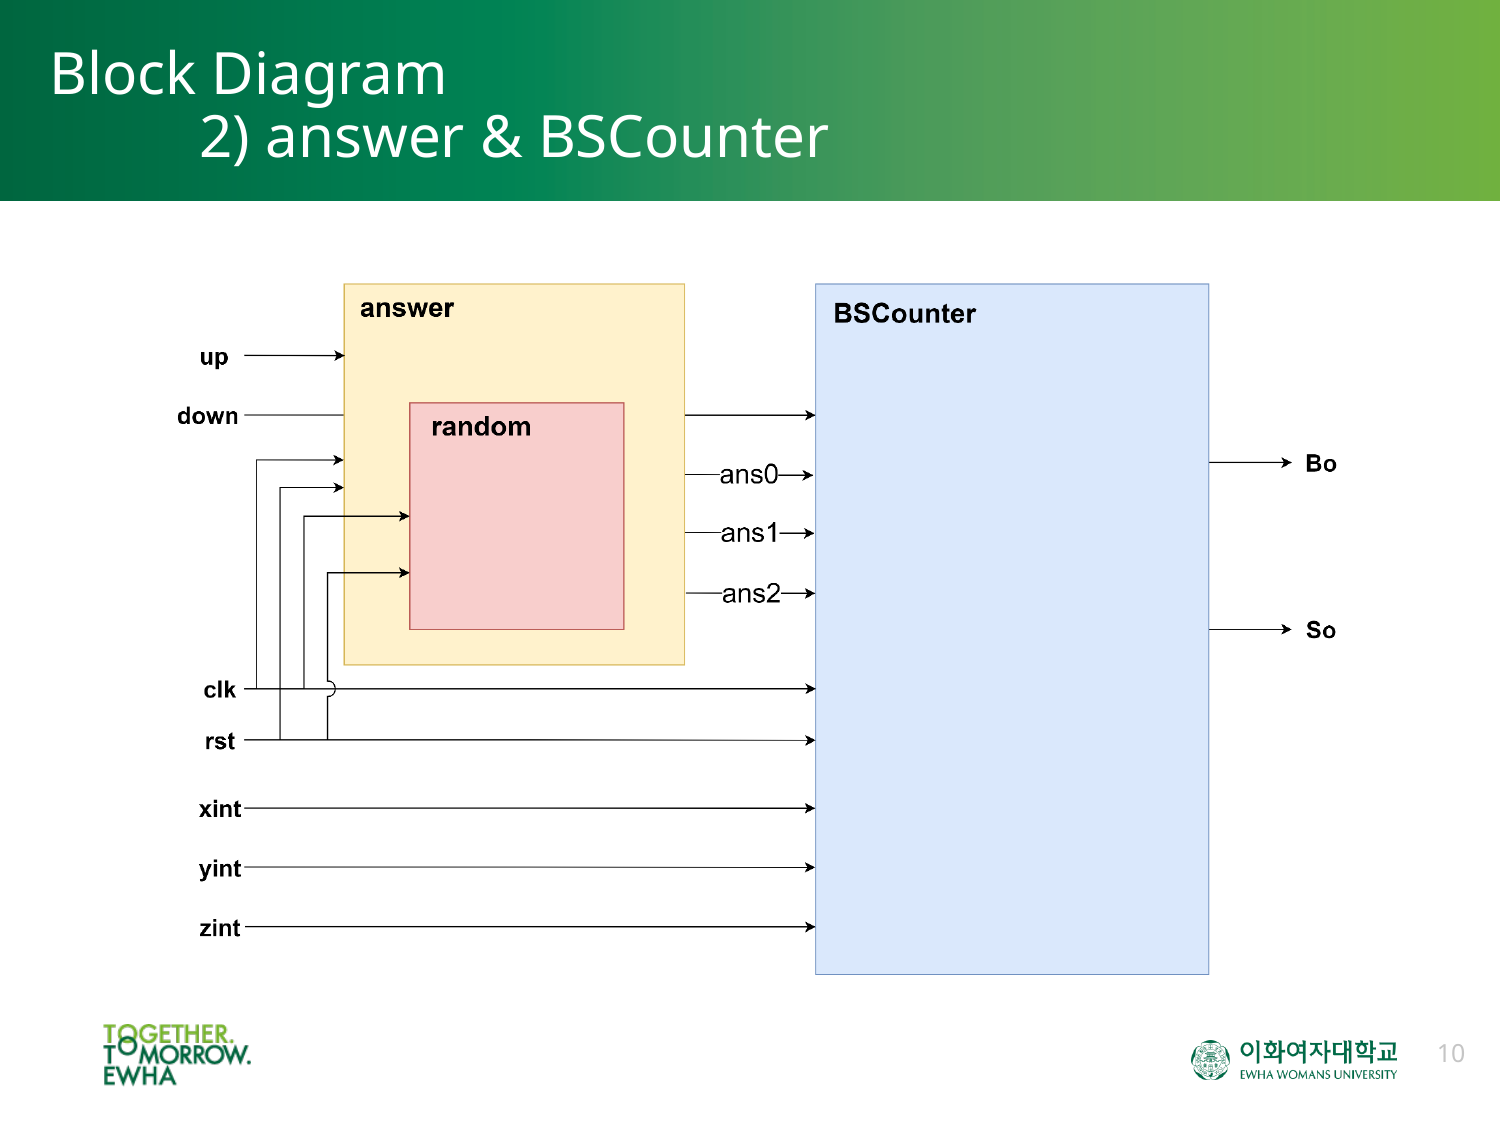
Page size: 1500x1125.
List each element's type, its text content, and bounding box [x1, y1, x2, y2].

slide_number 10 [1142, 1024, 1481, 1085]
picture [166, 270, 1342, 975]
picture [103, 1024, 251, 1087]
text_box Block Diagram 2) answer & BSCounter [34, 12, 1329, 201]
picture [0, 0, 1500, 201]
